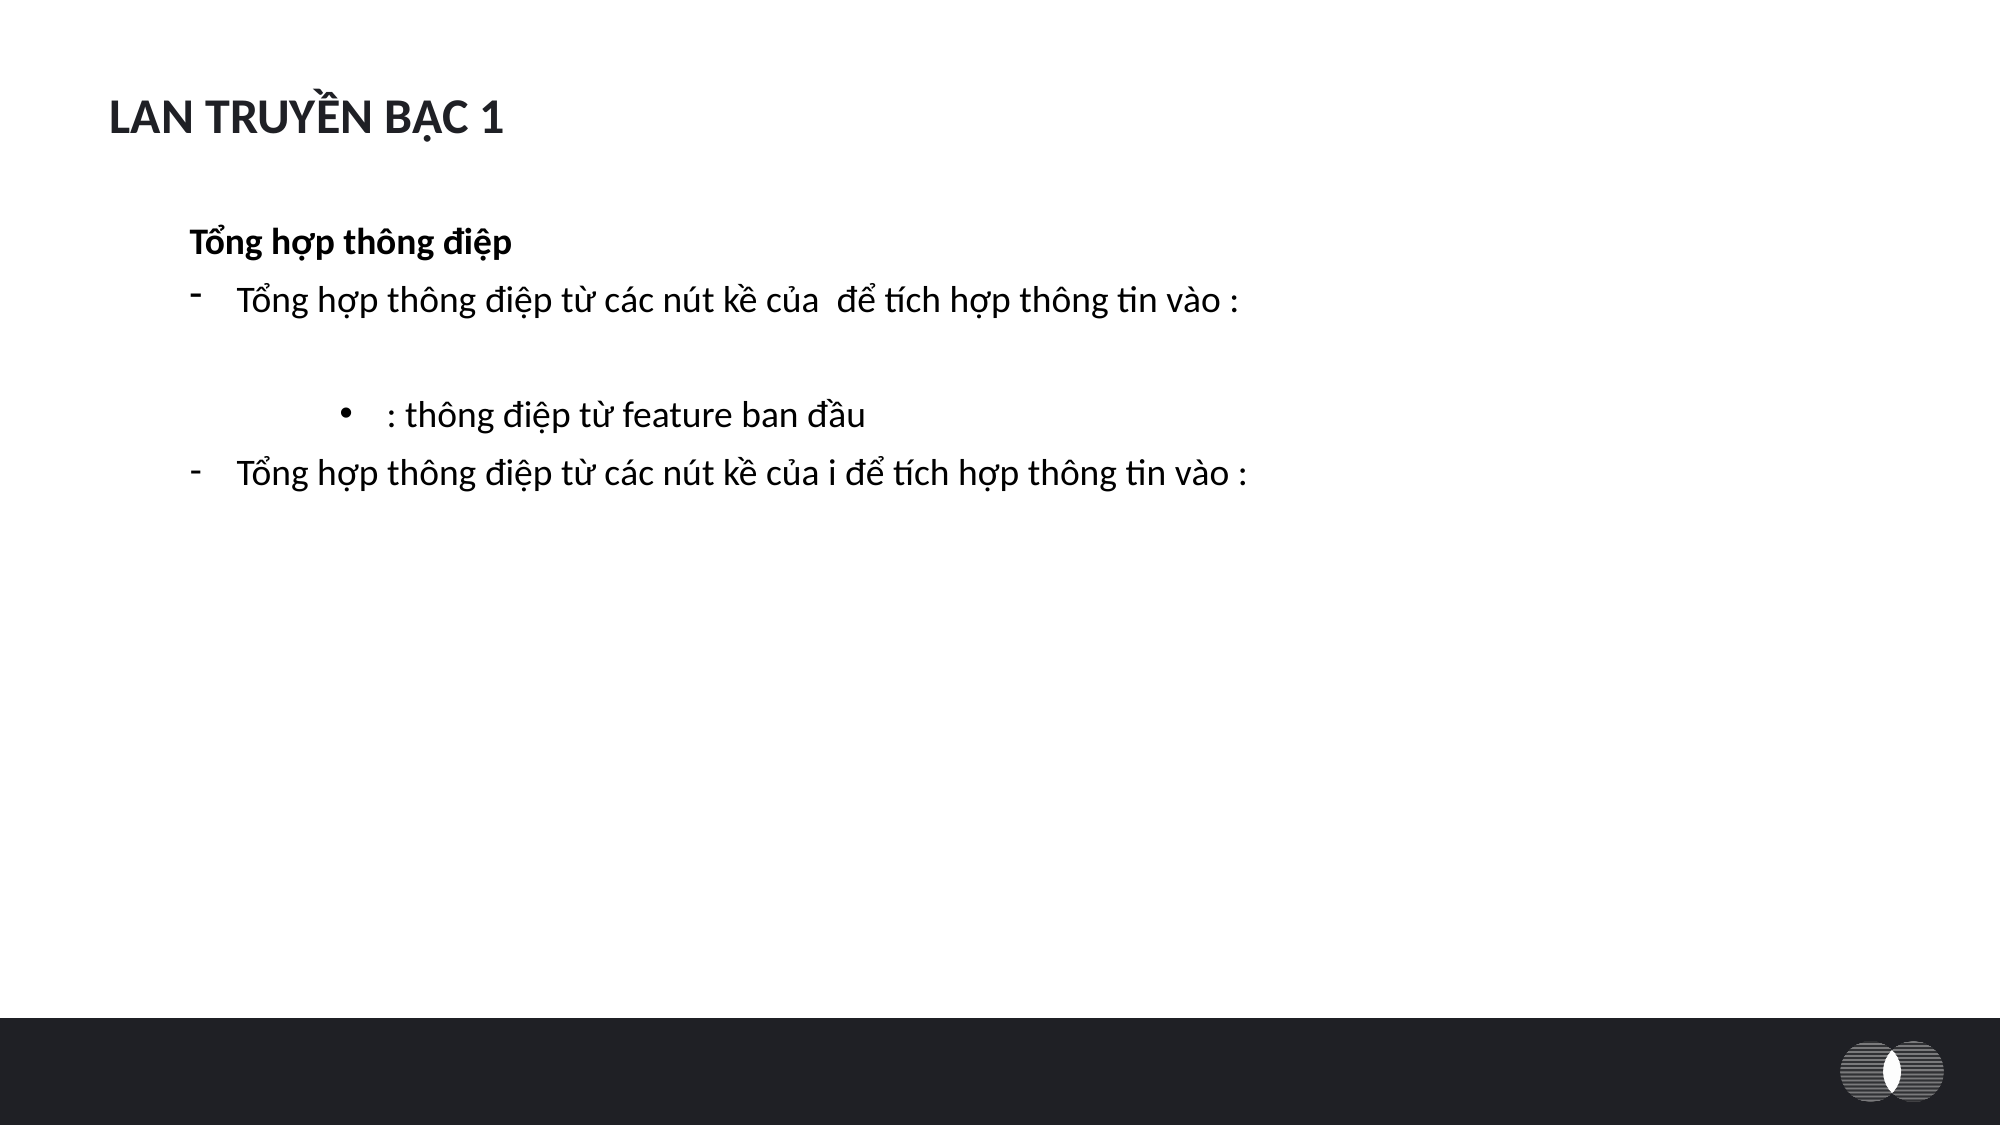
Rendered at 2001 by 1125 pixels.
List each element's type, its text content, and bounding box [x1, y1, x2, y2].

text_box LAN TRUYỀN BẬC 1 [94, 76, 1415, 152]
text_box [0, 1018, 2000, 1125]
picture [1840, 1041, 1944, 1102]
